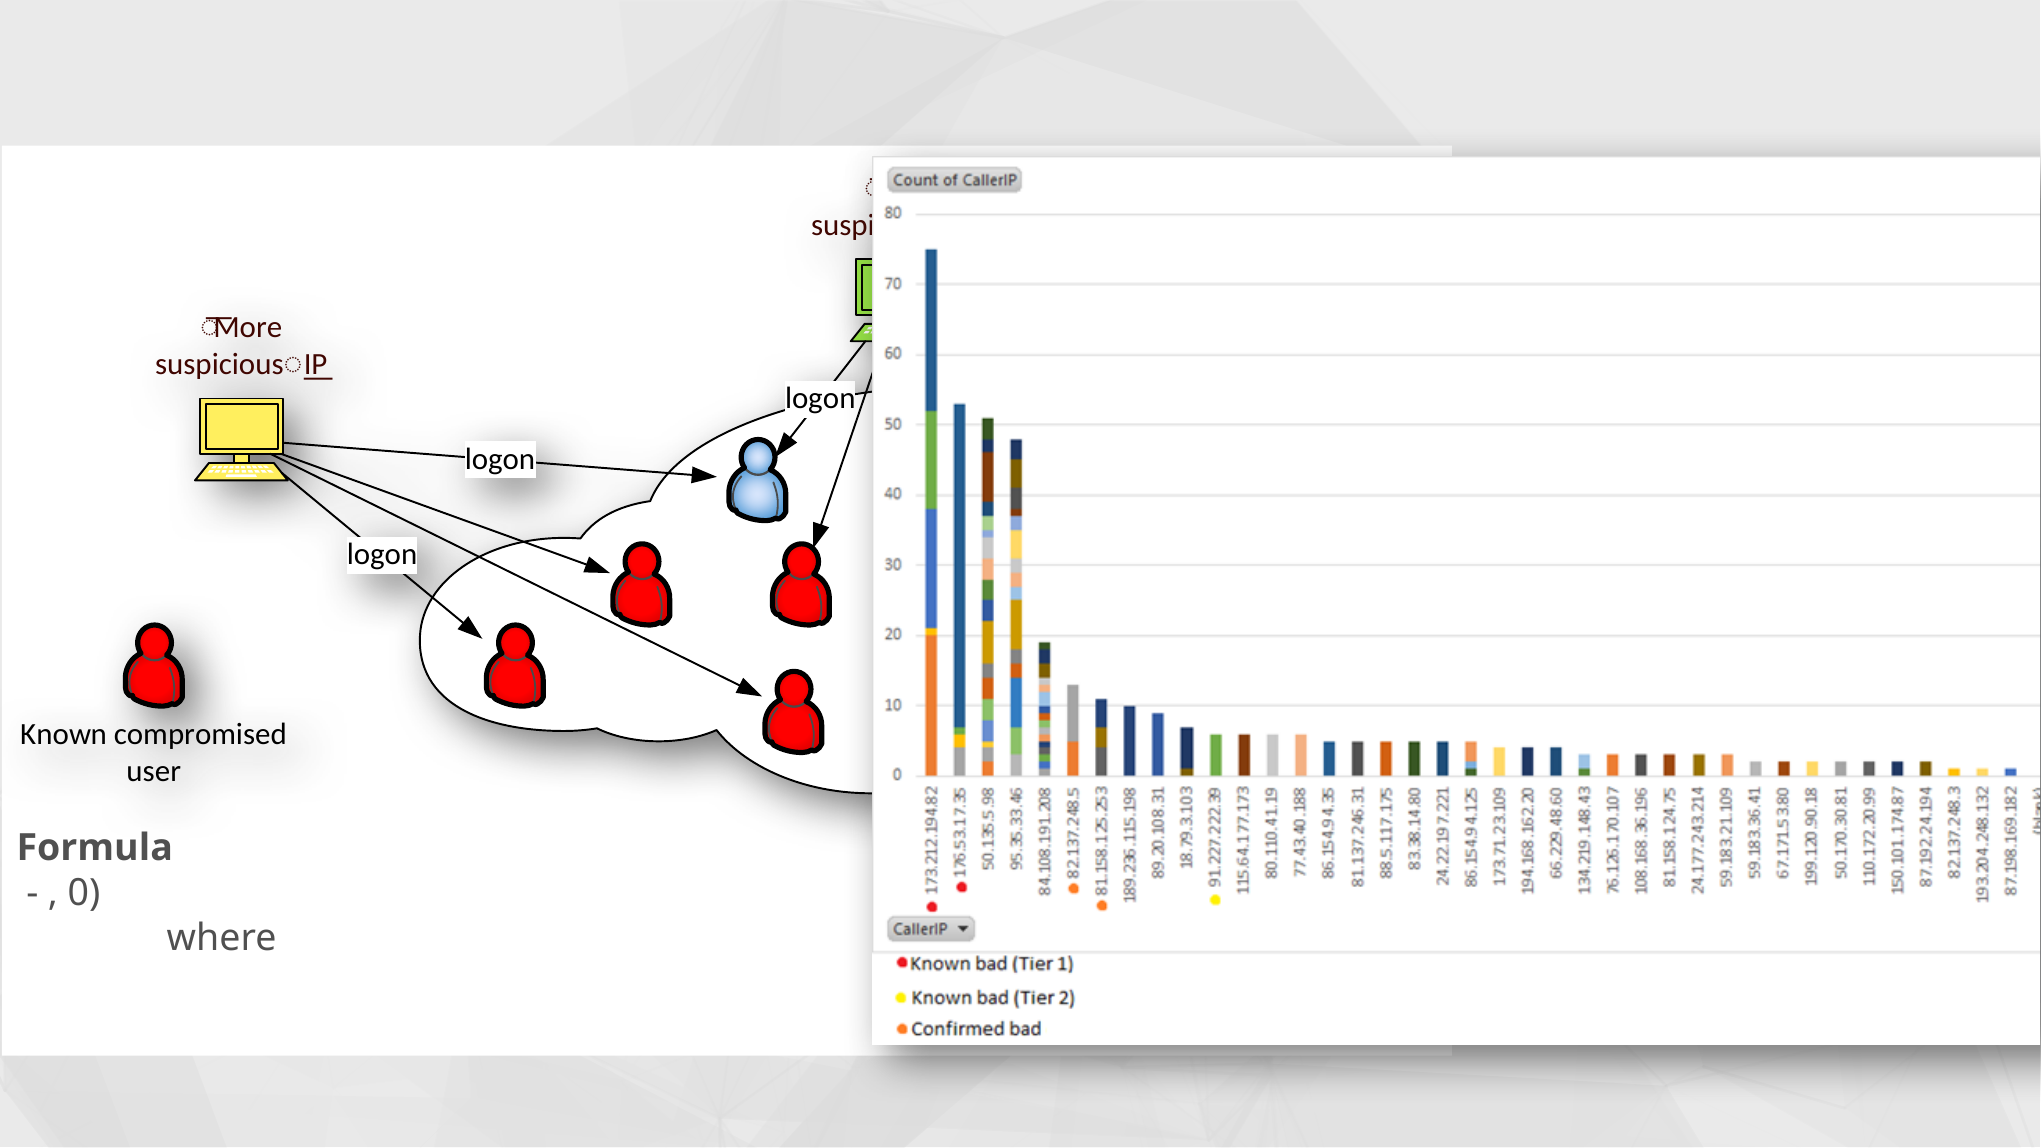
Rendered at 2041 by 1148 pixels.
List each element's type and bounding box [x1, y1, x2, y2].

text_box [1, 145, 1453, 1056]
picture [0, 0, 2041, 1148]
